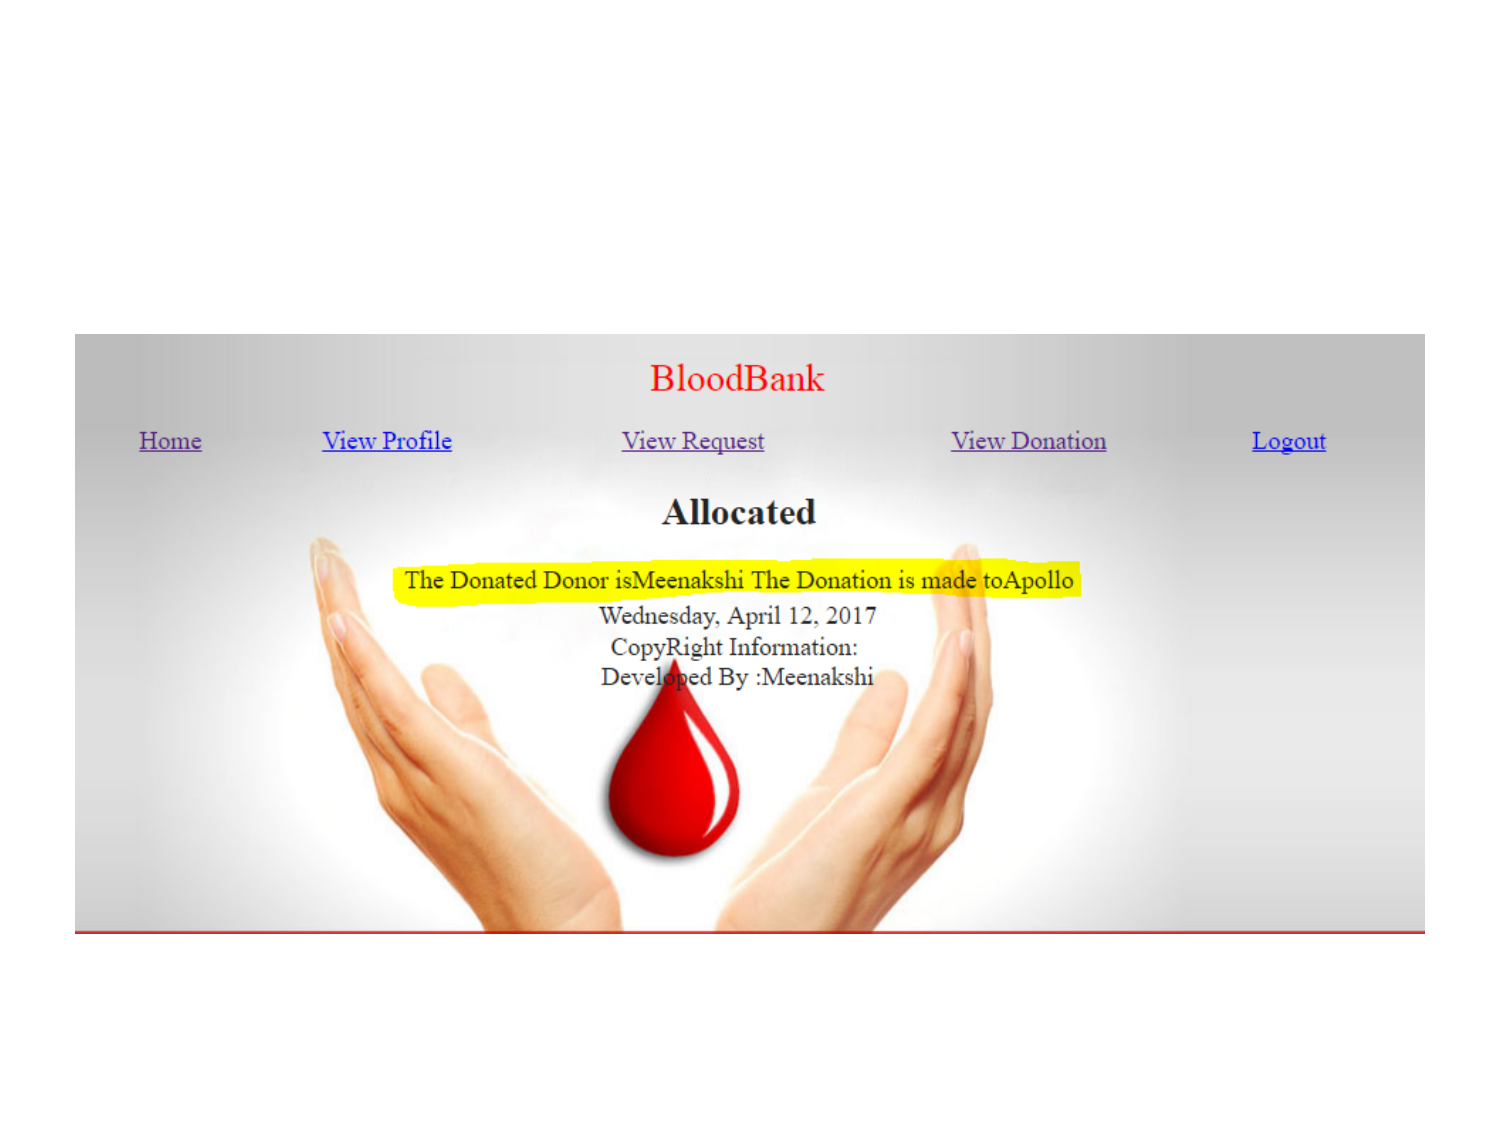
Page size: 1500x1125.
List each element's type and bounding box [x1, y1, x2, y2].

list [74, 333, 1426, 934]
